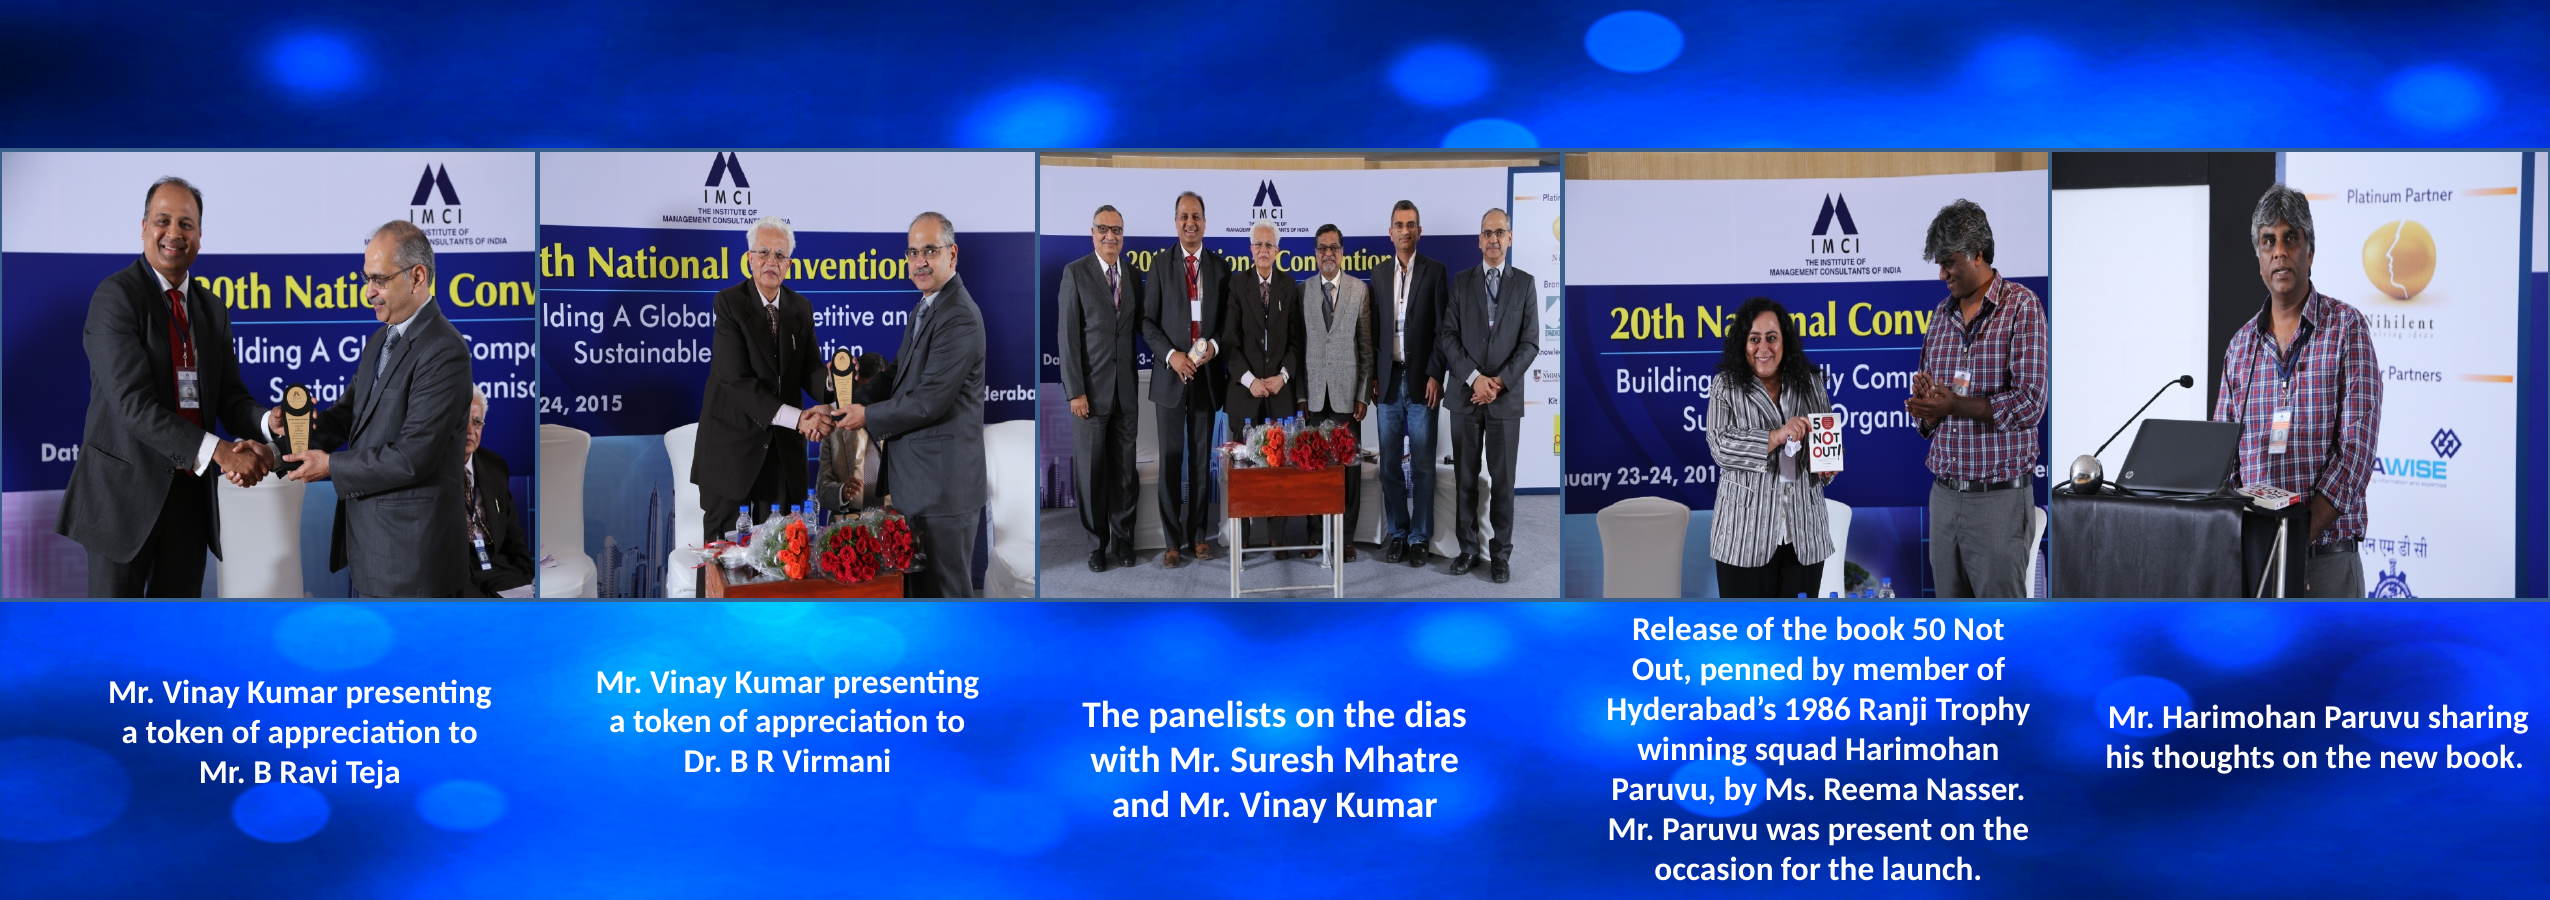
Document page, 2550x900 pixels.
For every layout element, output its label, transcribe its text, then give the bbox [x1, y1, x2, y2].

text_box [0, 148, 535, 602]
text_box [535, 148, 1035, 602]
text_box The panelists on the dias with Mr. Suresh Mhatre and Mr. Vinay Kumar [1049, 637, 1500, 833]
text_box Mr. Harimohan Paruvu sharing his thoughts on the new book. [2087, 648, 2550, 783]
text_box [1560, 148, 2048, 602]
text_box Mr. Vinay Kumar presenting a token of appreciation to Mr. B Ravi Teja [87, 623, 513, 798]
text_box [2048, 148, 2550, 602]
text_box [1035, 148, 1560, 602]
text_box Mr. Vinay Kumar presenting a token of appreciation to Dr. B R Virmani [575, 612, 1000, 787]
picture [0, 0, 2550, 148]
picture [0, 602, 2550, 900]
text_box Release of the book 50 Not Out, penned by member of Hyderabad’s 1986 Ranji Trophy winning squad Harimohan Paruvu, by Ms. Reema Nasser. Mr. Paruvu was present on the occasion for the launch. [1587, 599, 2050, 895]
